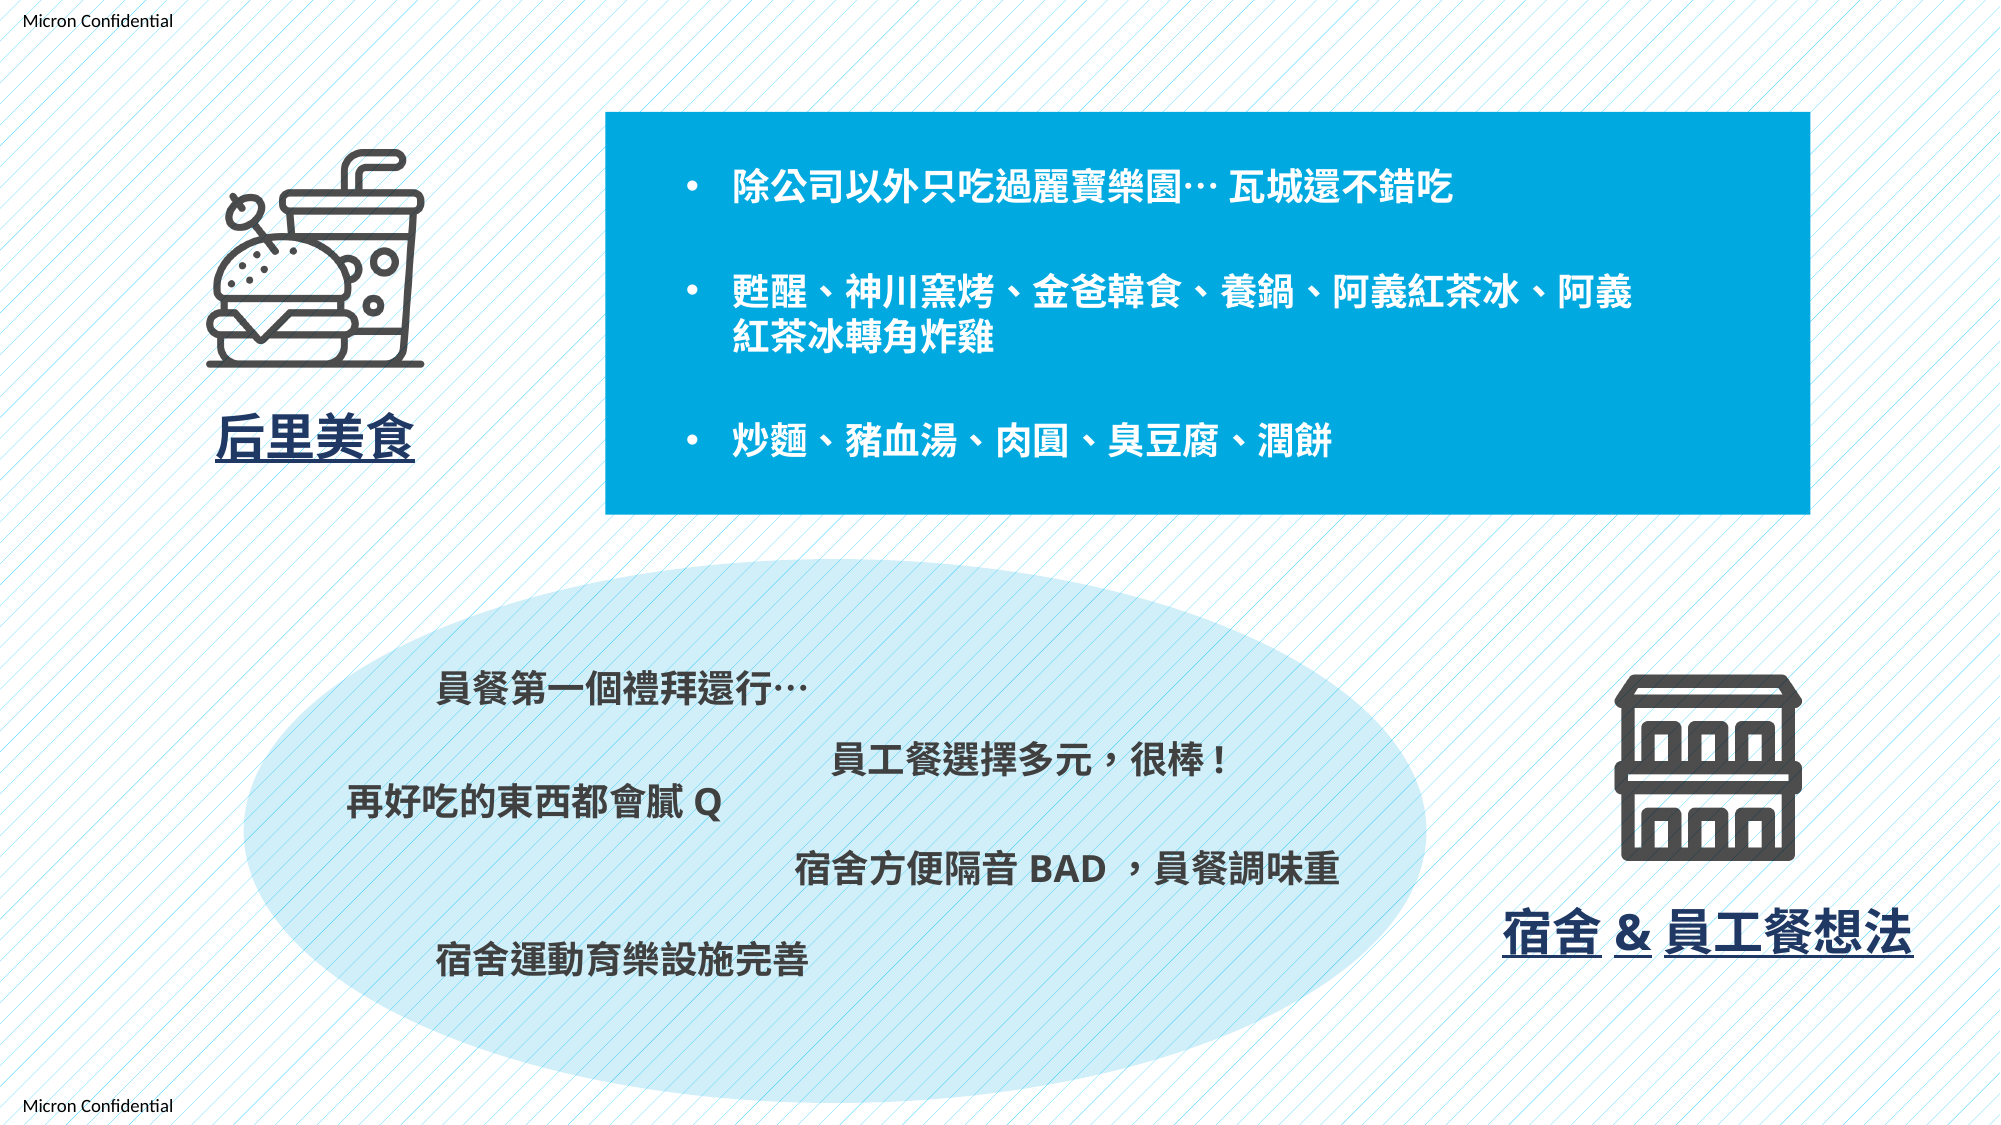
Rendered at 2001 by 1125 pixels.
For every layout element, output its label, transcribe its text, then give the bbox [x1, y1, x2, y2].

text_box [604, 111, 1811, 516]
text_box 宿舍方便隔音BAD，員餐調味重 [779, 837, 1977, 897]
text_box 員餐第一個禮拜還行… [420, 657, 1618, 718]
text_box 后里美食 [0, 397, 816, 473]
text_box 員工餐選擇多元，很棒! [1815, 728, 2000, 788]
text_box [242, 558, 1428, 1105]
text_box 員工餐選擇多元，很棒! [815, 728, 1601, 788]
text_box 再好吃的東西都會膩Q [331, 770, 1529, 831]
text_box 甦醒、神川窯烤、金爸韓食、養鍋、阿義紅茶冰、阿義紅茶冰轉角炸雞 [671, 260, 1672, 365]
picture [204, 149, 426, 371]
text_box 炒麵、豬血湯、肉圓、臭豆腐、潤餅 [816, 409, 1672, 470]
text_box 宿舍運動育樂設施完善 [420, 928, 1618, 989]
text_box 除公司以外只吃過麗寶樂園… 瓦城還不錯吃 [671, 155, 1672, 216]
text_box 宿舍&員工餐想法 [1207, 893, 2000, 969]
picture [1601, 661, 1815, 874]
